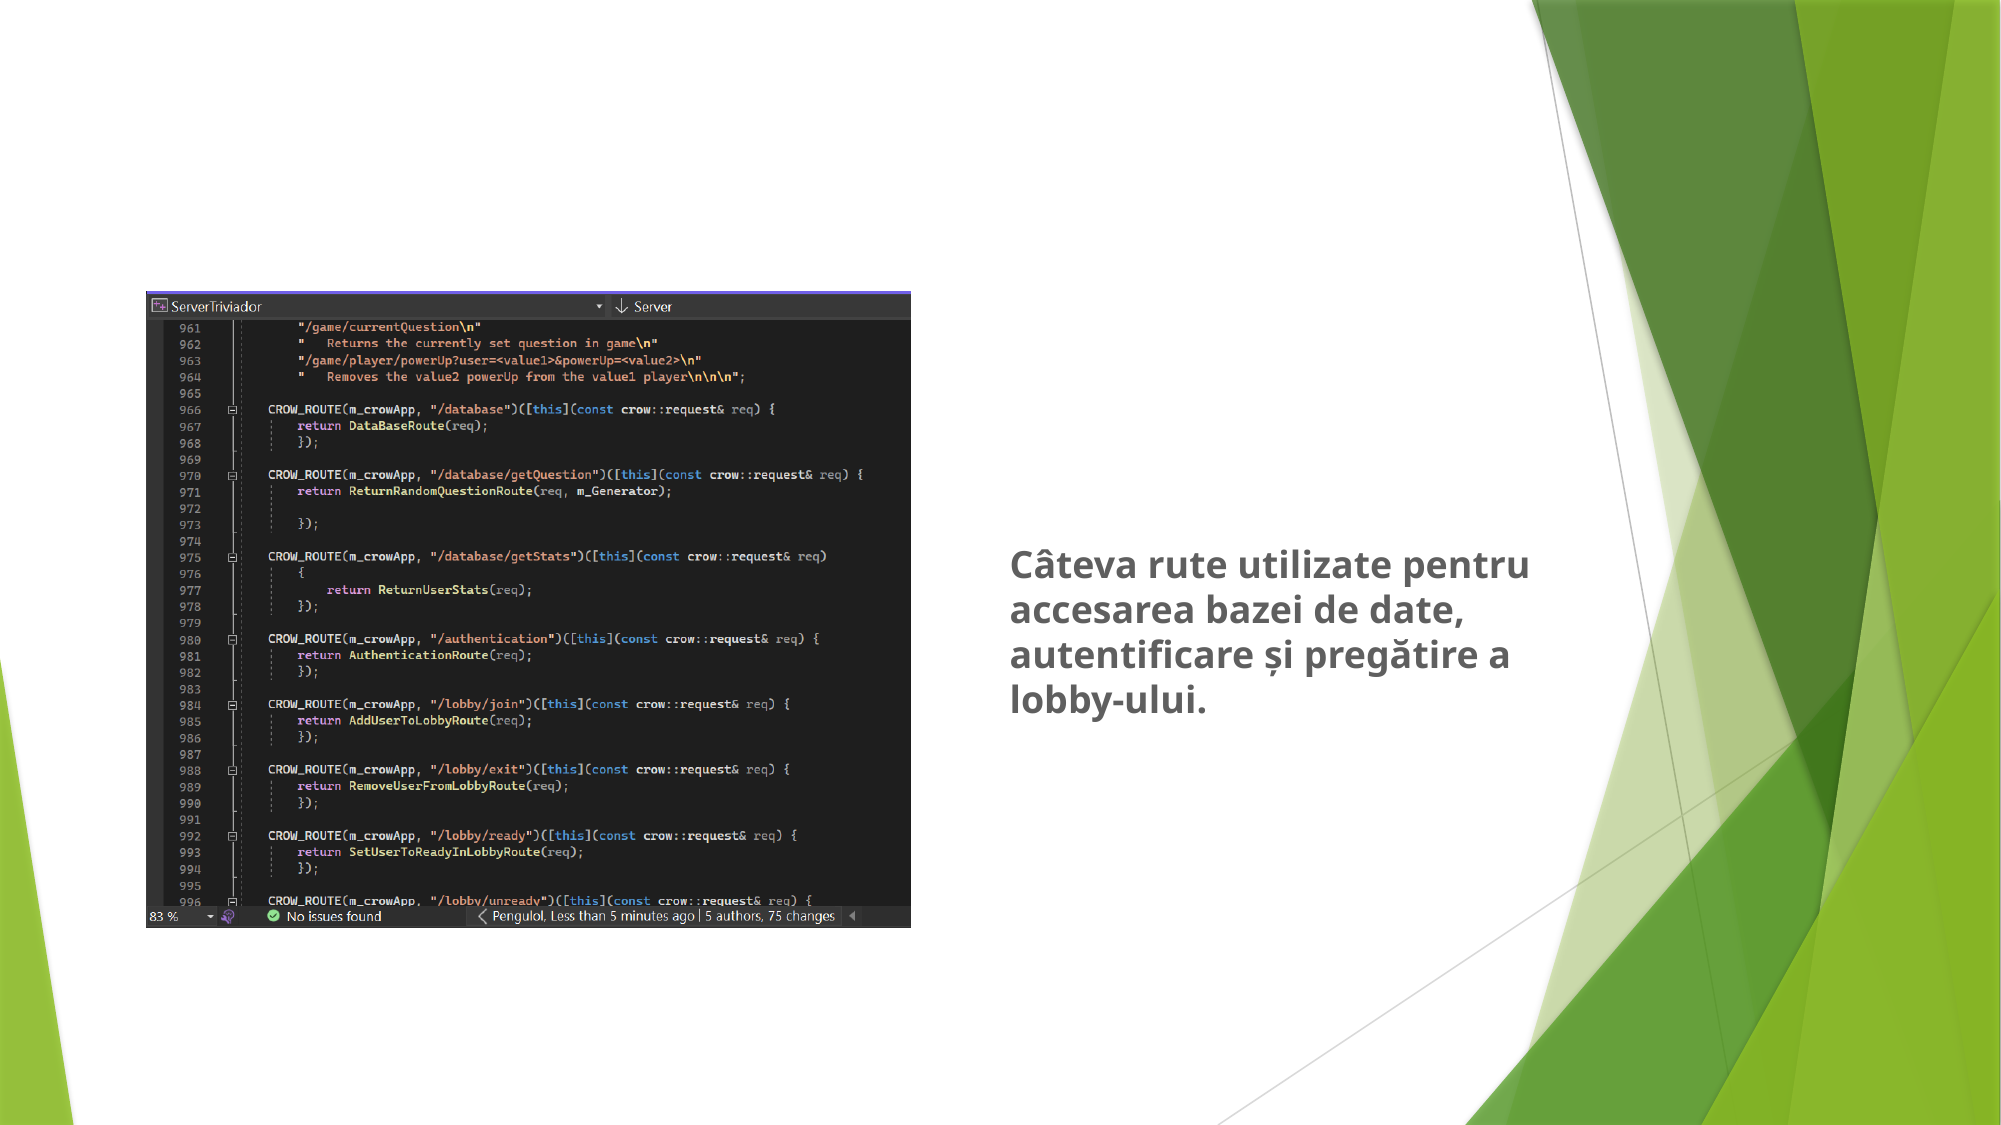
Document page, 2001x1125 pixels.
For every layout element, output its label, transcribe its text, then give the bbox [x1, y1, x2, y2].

text_box Câteva rute utilizate pentru accesarea bazei de date, autentificare și pregătire a lobby-ului. [994, 533, 1575, 729]
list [146, 290, 911, 929]
